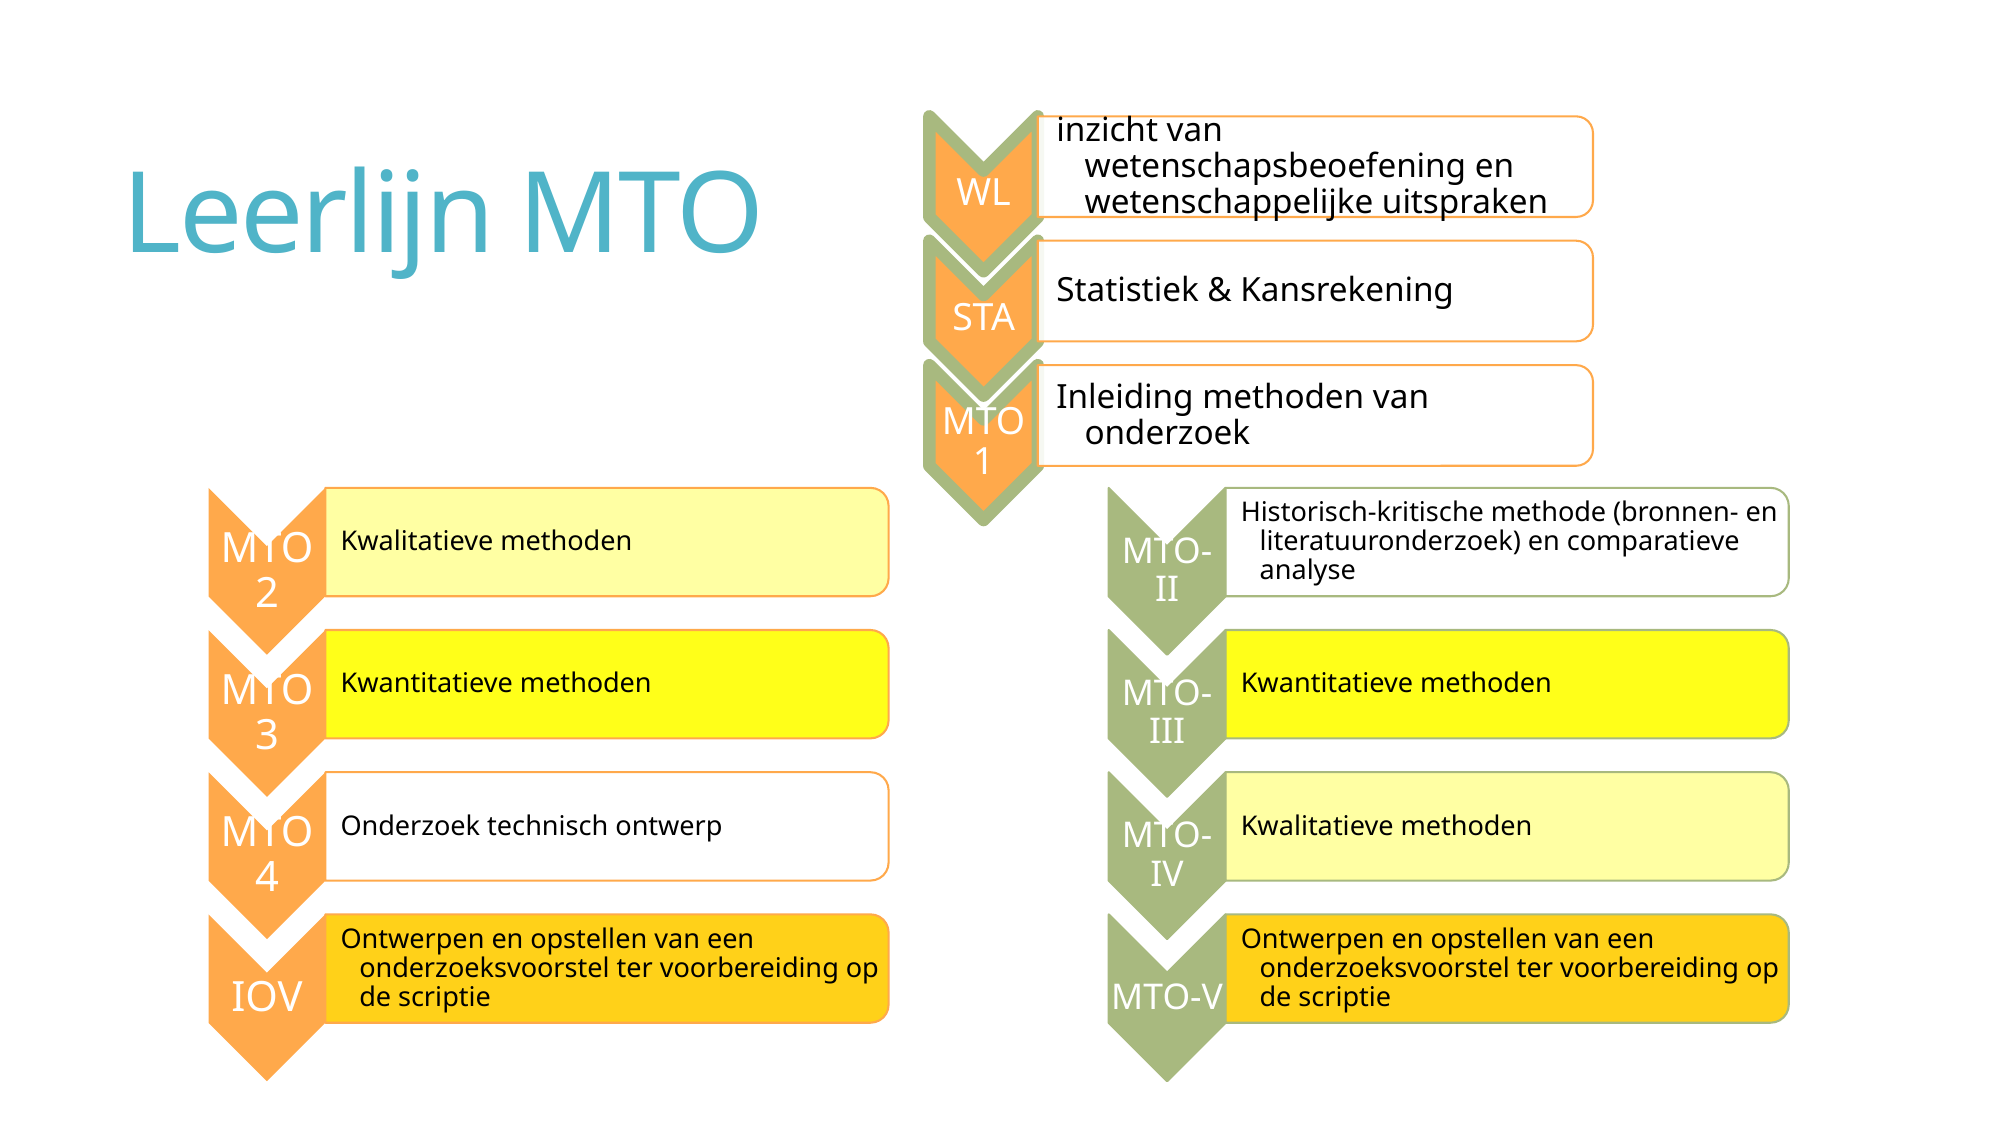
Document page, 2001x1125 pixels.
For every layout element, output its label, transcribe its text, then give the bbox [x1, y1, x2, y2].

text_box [208, 487, 889, 1082]
title Leerlijn MTO [107, 81, 1875, 354]
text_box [929, 115, 1594, 521]
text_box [1108, 487, 1789, 1082]
